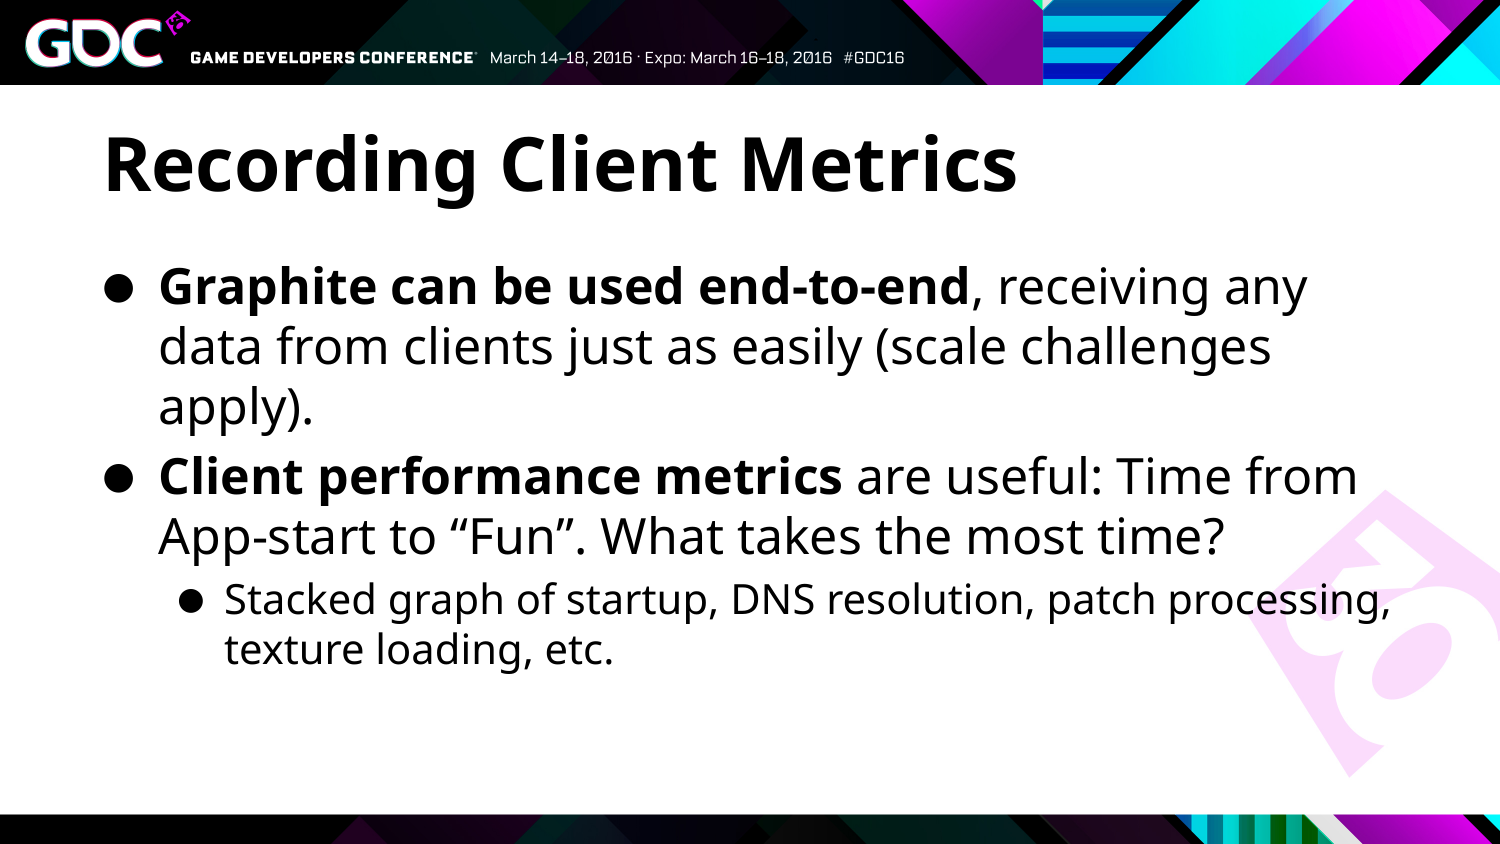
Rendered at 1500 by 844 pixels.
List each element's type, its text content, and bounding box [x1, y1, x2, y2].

title Recording Client Metrics [87, 109, 1413, 238]
list Graphite can be used end-to-end, receiving any data from clients just as easily (scale challenges apply). Client performance metrics are useful: Time from App-start to “Fun”. What takes the most time? Stacked graph of startup, DNS resolution, patch processing, texture loading, etc. [87, 246, 1413, 697]
picture [0, 0, 1500, 844]
